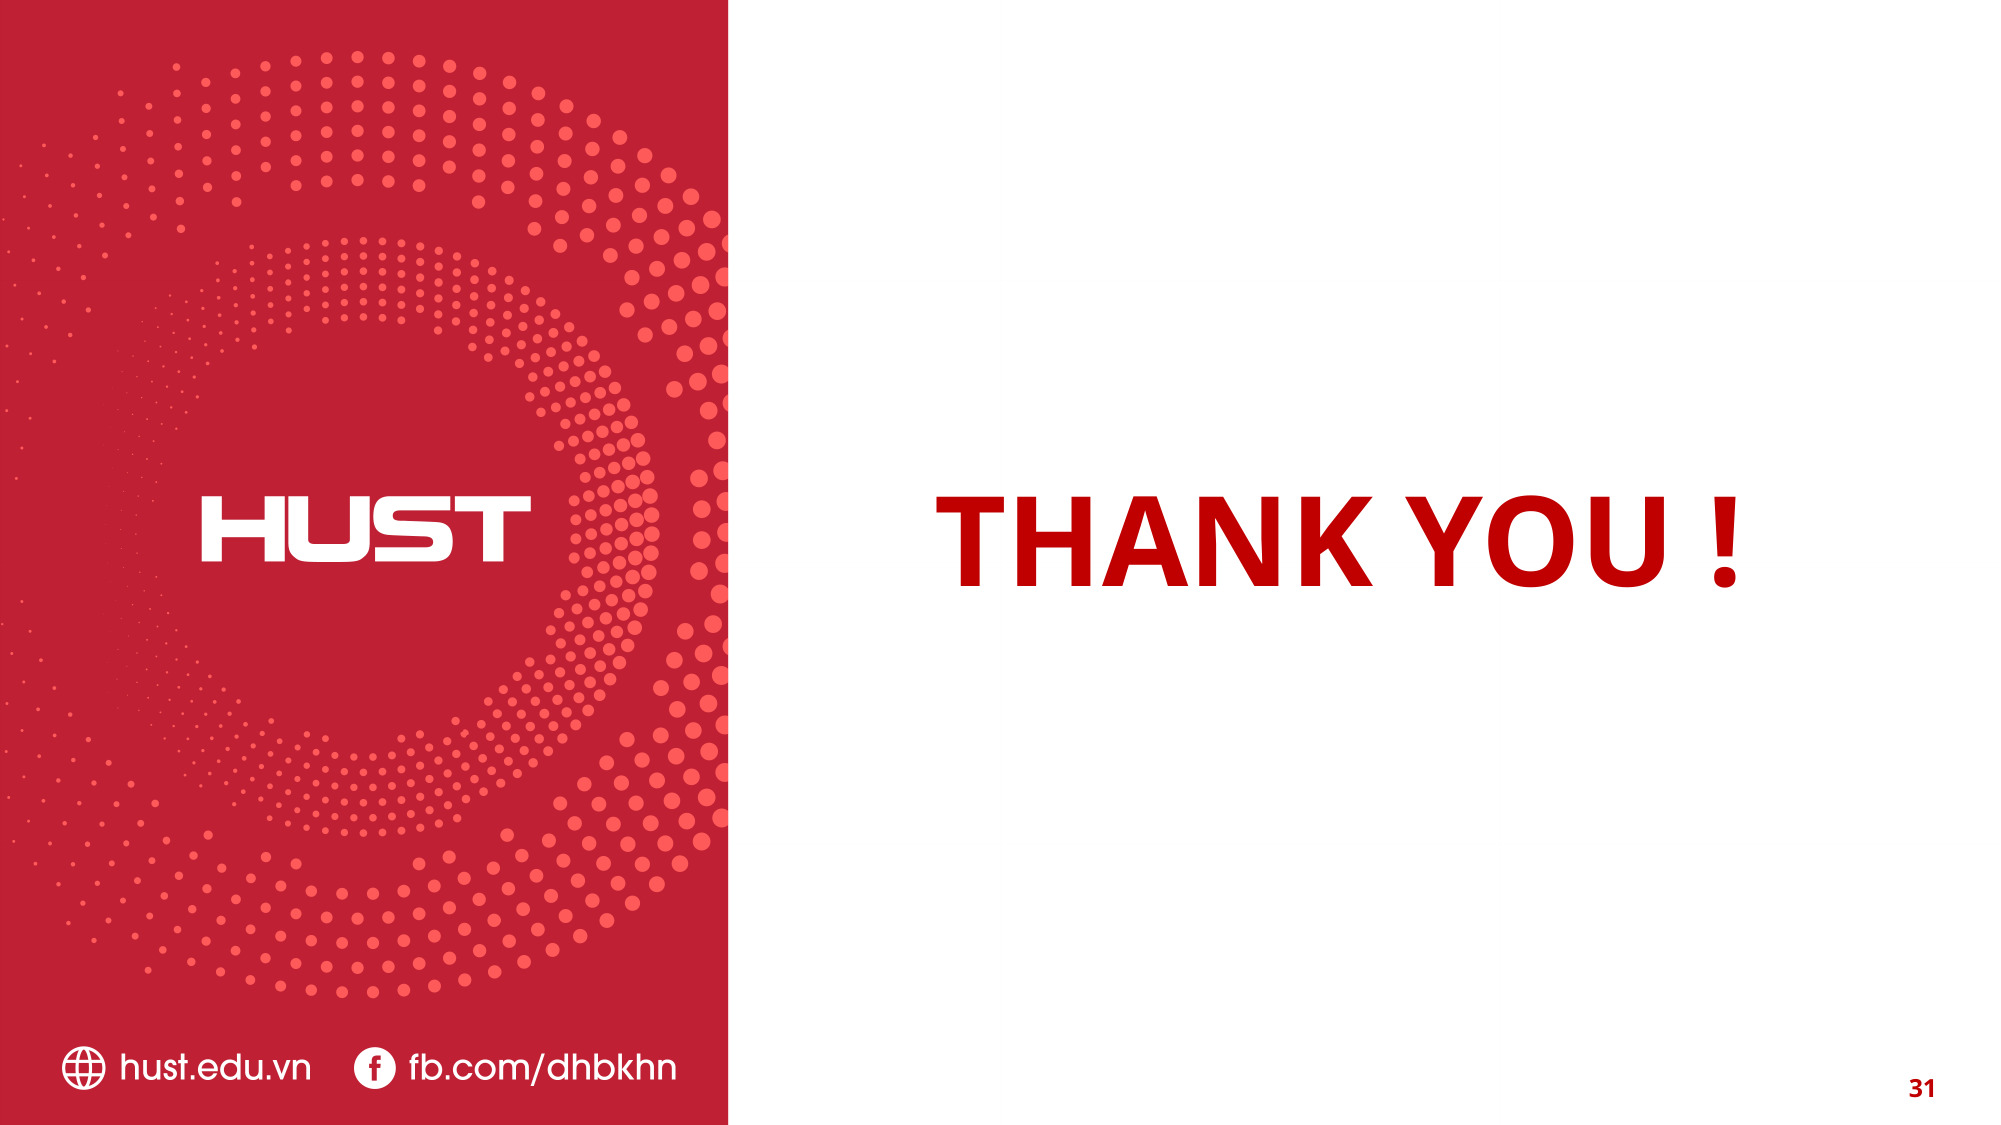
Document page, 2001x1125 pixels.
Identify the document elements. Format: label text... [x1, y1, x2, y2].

text_box THANK YOU ! [919, 470, 1809, 630]
slide_number 31 [1502, 1065, 1953, 1125]
picture [0, 0, 2001, 1125]
